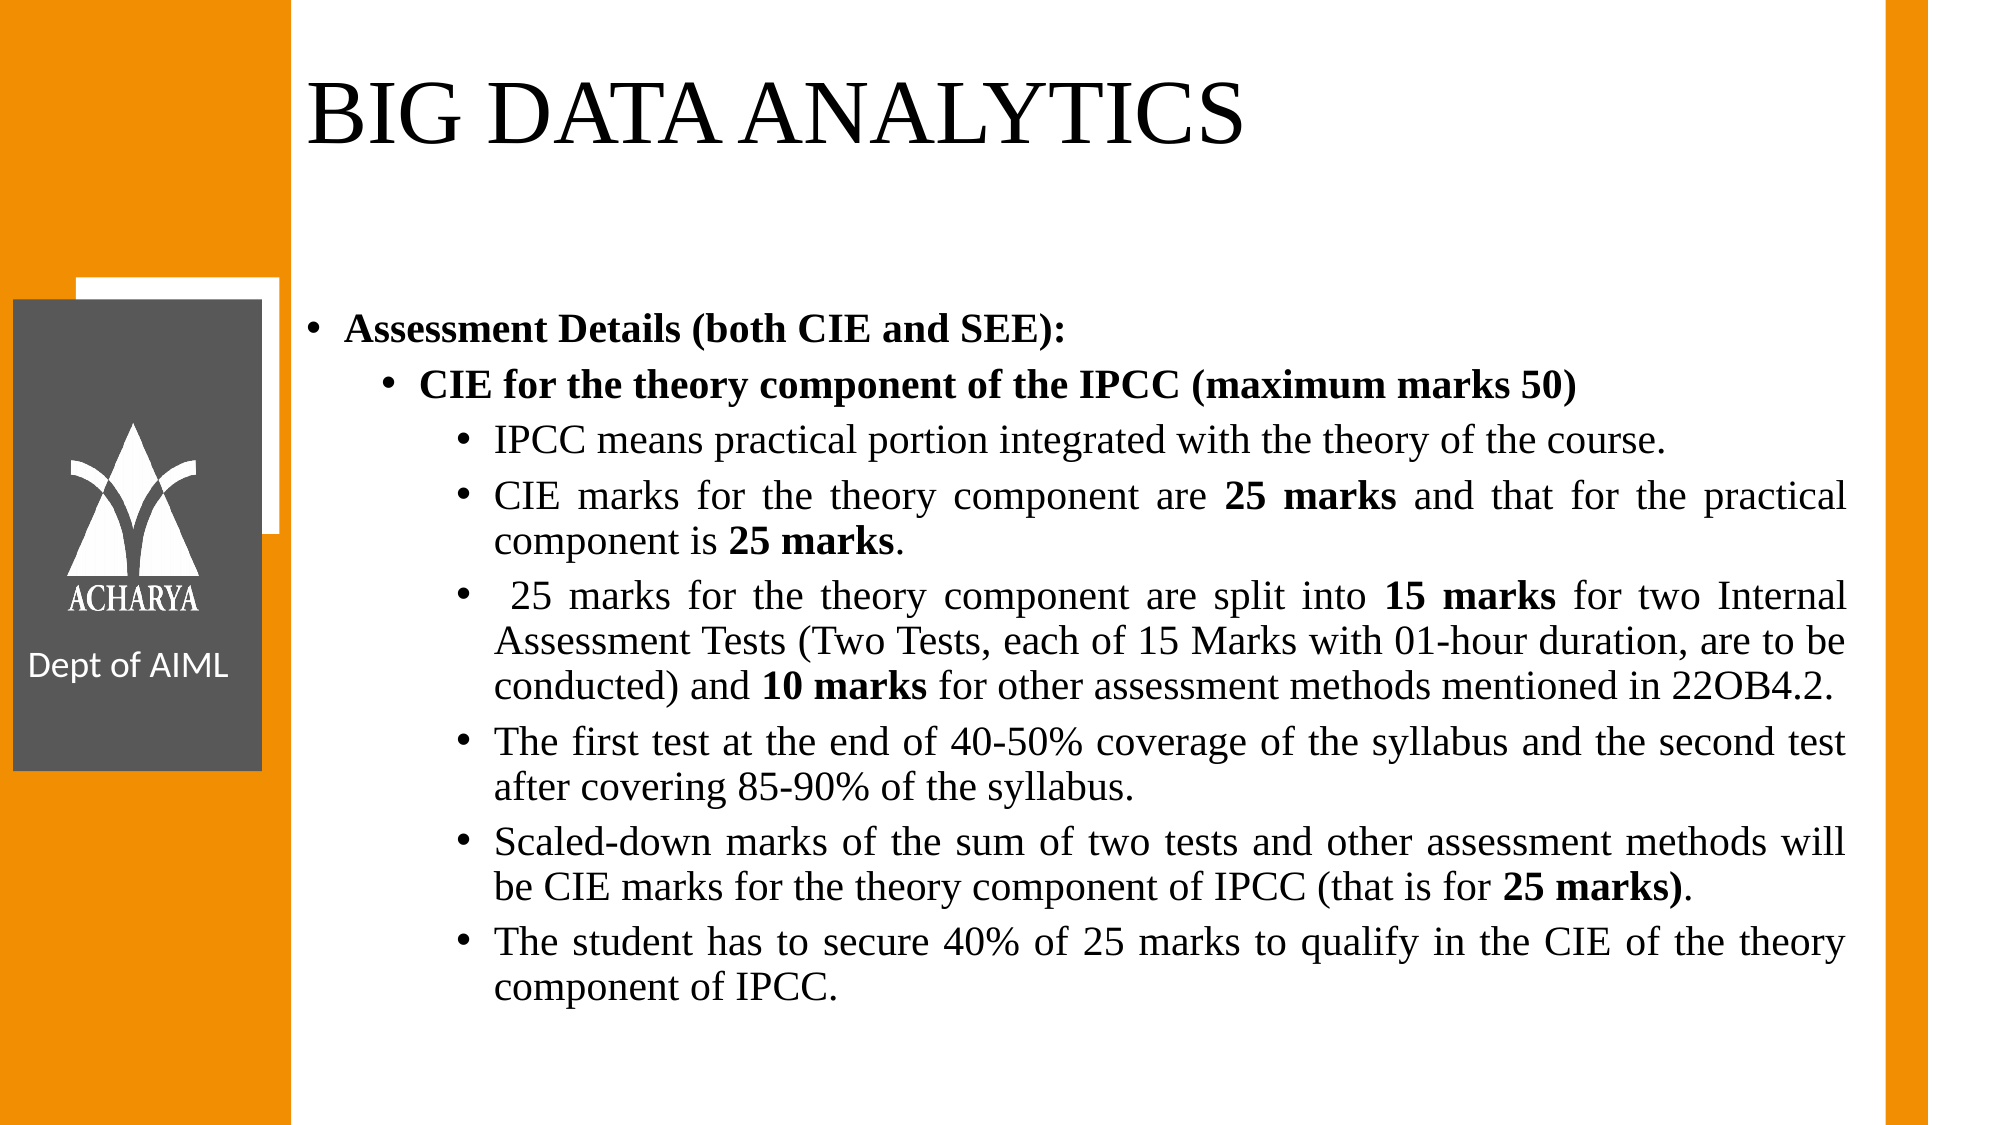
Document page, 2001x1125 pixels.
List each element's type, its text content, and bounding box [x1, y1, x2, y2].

text_box [1885, 0, 1928, 1125]
title BIG DATA ANALYTICS [292, 59, 1863, 278]
list Assessment Details (both CIE and SEE): CIE for the theory component of the IPCC (maximum marks 50) IPCC means practical portion integrated with the theory of the course. CIE marks for the theory component are 25 marks and that for the practical component is 25 marks. 25 marks for the theory component are split into 15 marks for two Internal Assessment Tests (Two Tests, each of 15 Marks with 01-hour duration, are to be conducted) and 10 marks for other assessment methods mentioned in 22OB4.2. The first test at the end of 40-50% coverage of the syllabus and the second test after covering 85-90% of the syllabus. Scaled-down marks of the sum of two tests and other assessment methods will be CIE marks for the theory component of IPCC (that is for 25 marks). The student has to secure 40% of 25 marks to qualify in the CIE of the theory component of IPCC. [292, 299, 1863, 1125]
text_box [0, 0, 292, 1125]
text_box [13, 277, 280, 772]
